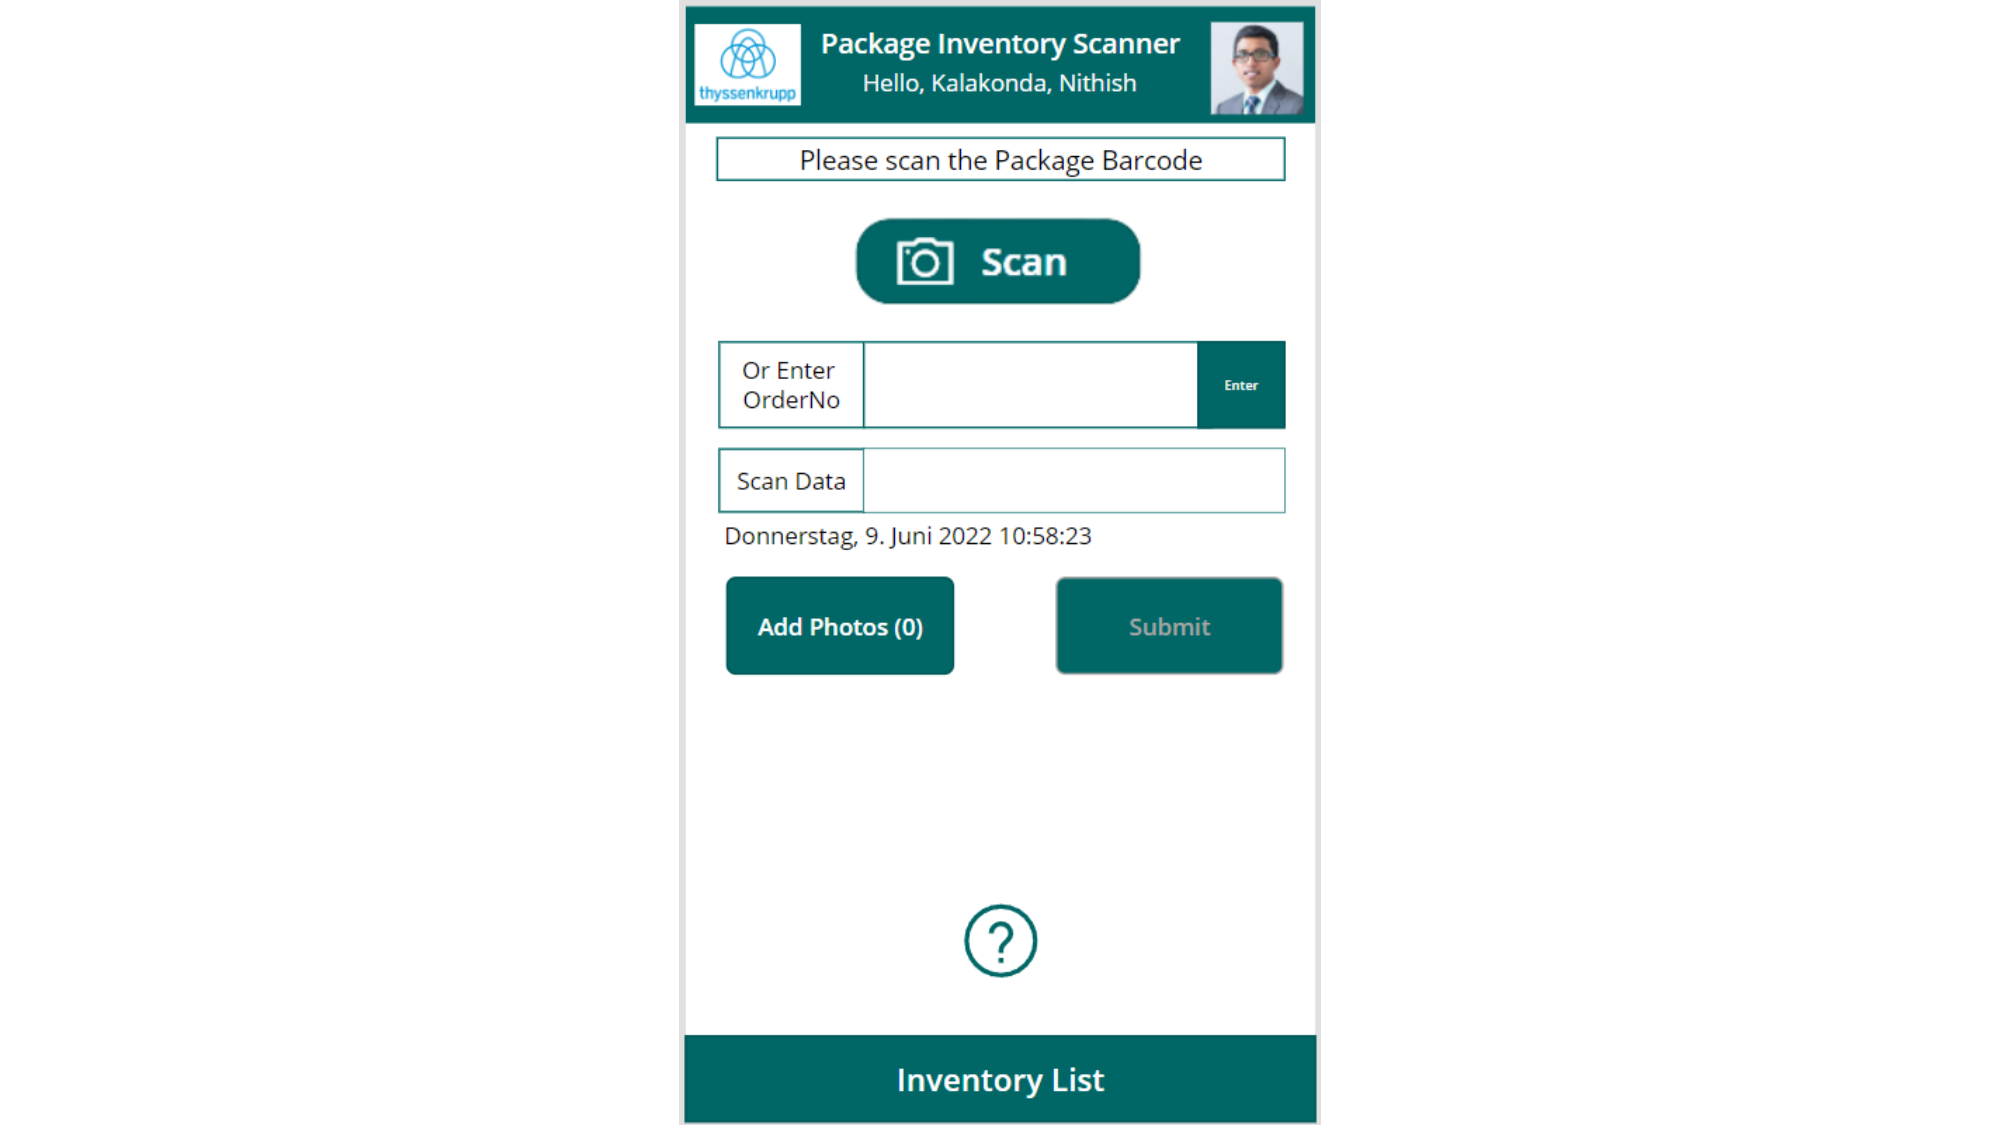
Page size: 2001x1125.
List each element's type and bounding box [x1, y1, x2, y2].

picture [679, 0, 1321, 1125]
